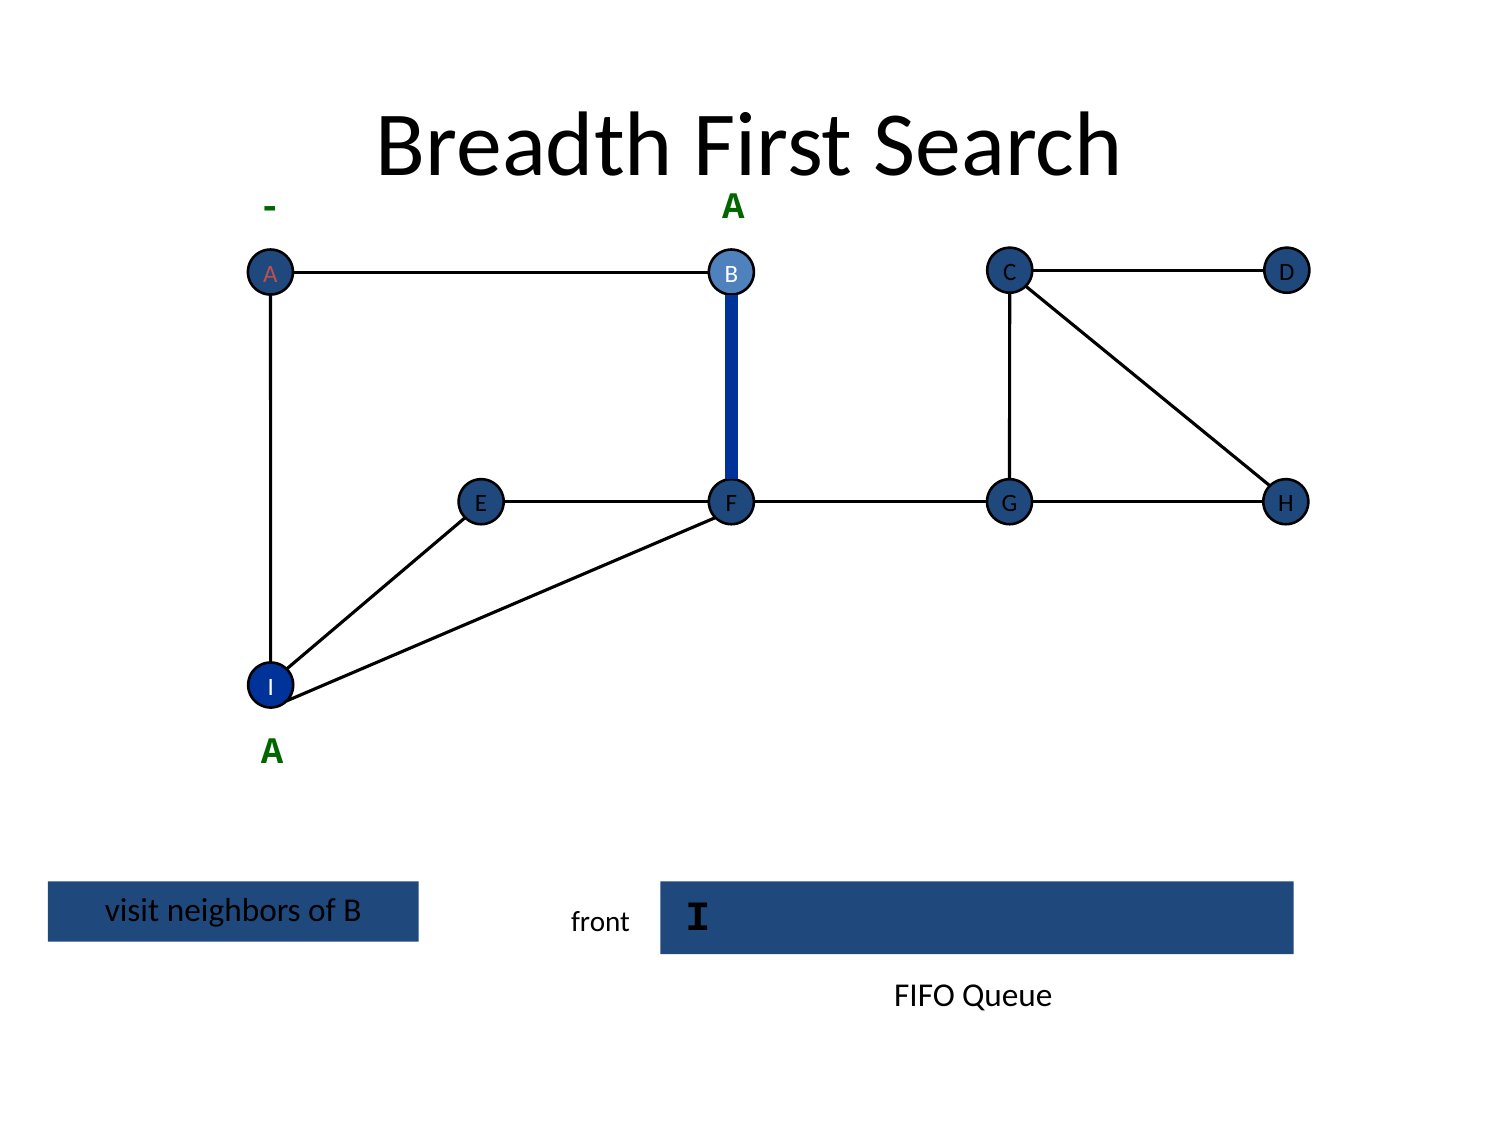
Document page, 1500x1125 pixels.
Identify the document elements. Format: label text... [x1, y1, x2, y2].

title Breadth First Search [75, 45, 1425, 233]
text_box A [247, 249, 293, 295]
text_box I [660, 881, 1294, 955]
text_box C [987, 247, 1033, 293]
text_box A [706, 173, 763, 234]
text_box - [243, 173, 300, 234]
text_box FIFO Queue [660, 965, 1287, 1021]
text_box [1025, 287, 1270, 485]
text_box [286, 518, 716, 703]
text_box visit neighbors of B [47, 881, 419, 942]
text_box front [539, 894, 662, 945]
text_box I [248, 662, 282, 708]
text_box F [708, 479, 754, 525]
text_box G [987, 479, 1032, 525]
text_box D [1264, 247, 1310, 293]
text_box B [708, 249, 754, 295]
text_box E [458, 479, 504, 517]
text_box A [245, 718, 302, 779]
text_box H [1263, 479, 1309, 525]
